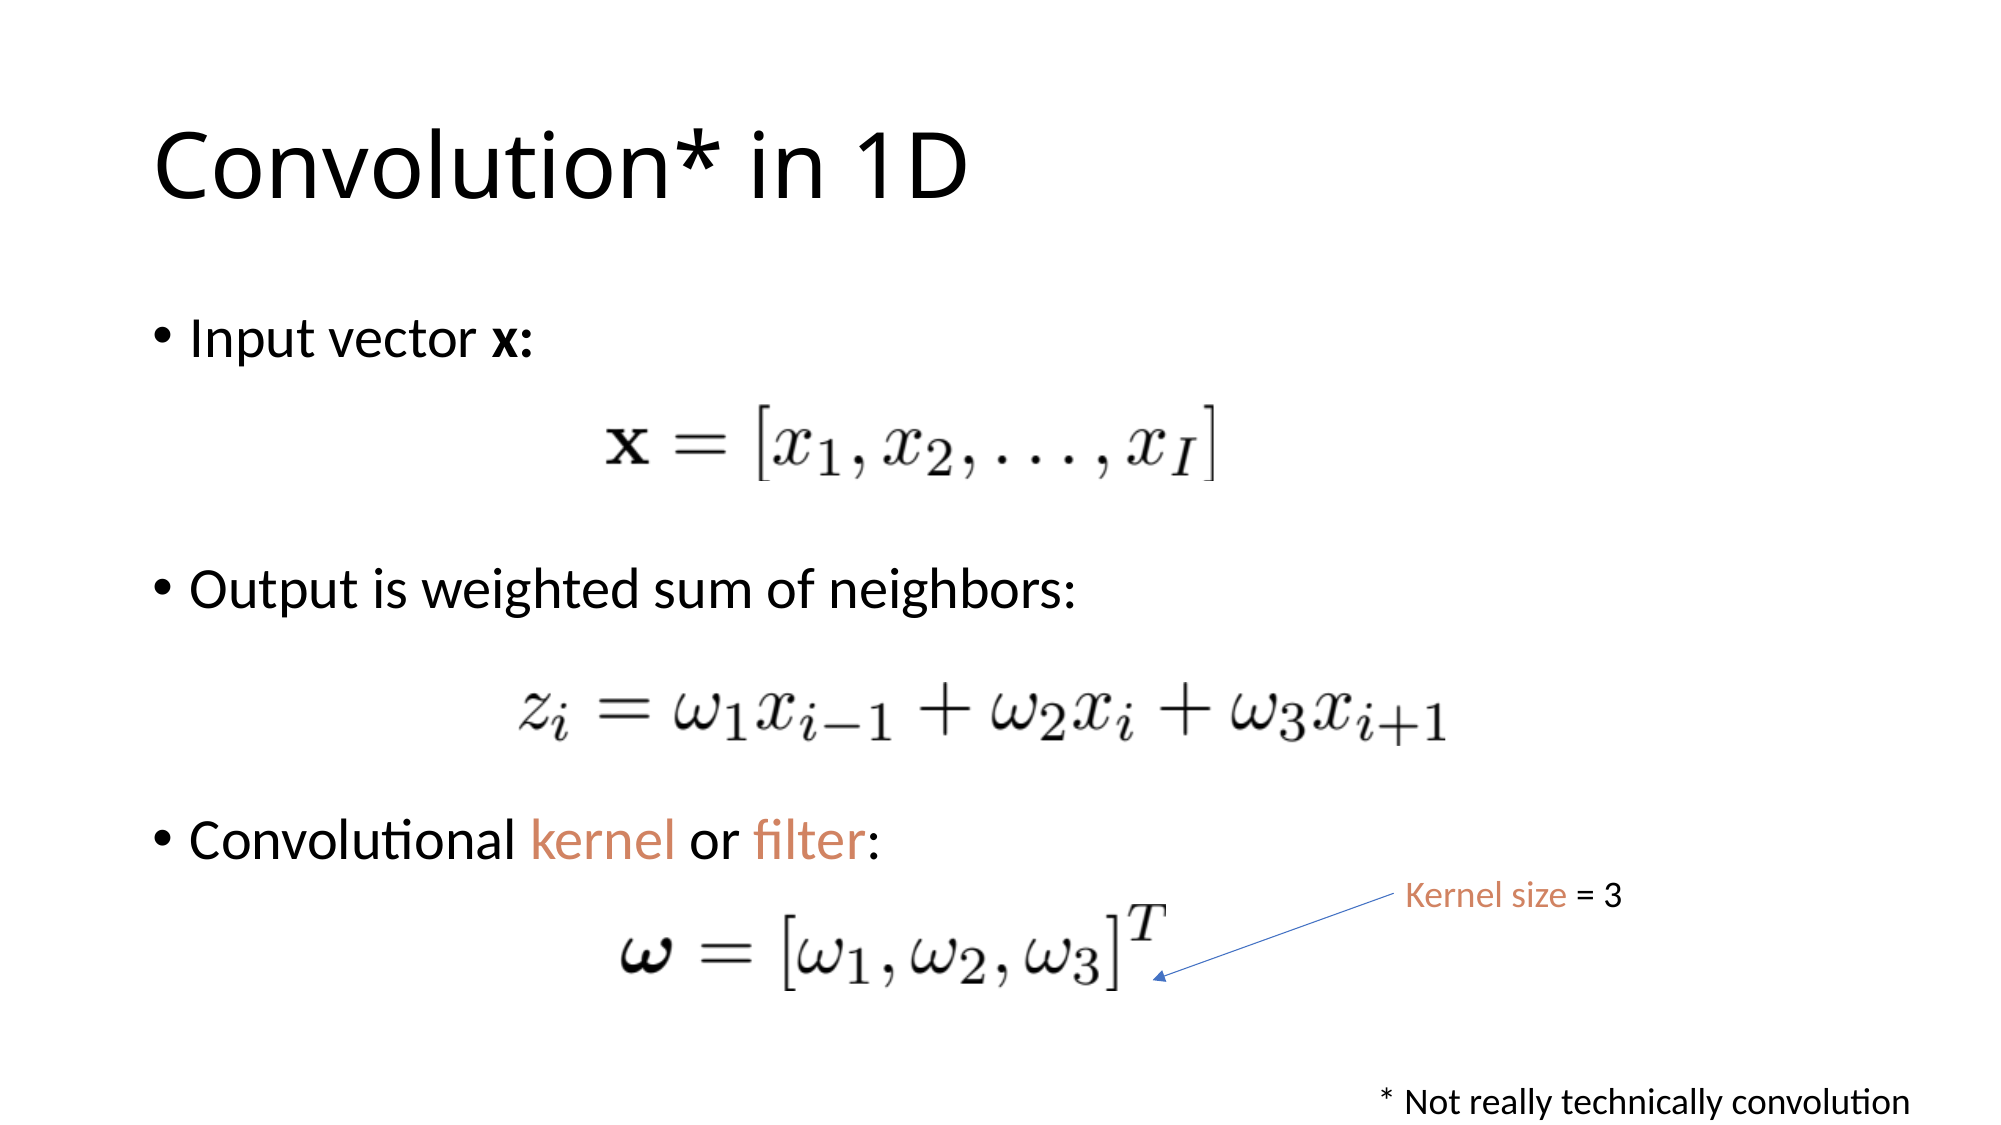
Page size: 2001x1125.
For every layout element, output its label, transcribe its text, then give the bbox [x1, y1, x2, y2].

picture [518, 682, 1446, 746]
picture [620, 904, 1167, 991]
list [605, 403, 1214, 481]
text_box Kernel size = 3 [1390, 862, 1638, 923]
title Convolution* in 1D [137, 59, 1863, 278]
text_box * Not really technically convolution [1362, 1069, 1927, 1125]
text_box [1152, 893, 1394, 981]
text_box Input vector x: Output is weighted sum of neighbors: Convolutional kernel or filter: [137, 299, 1863, 1014]
